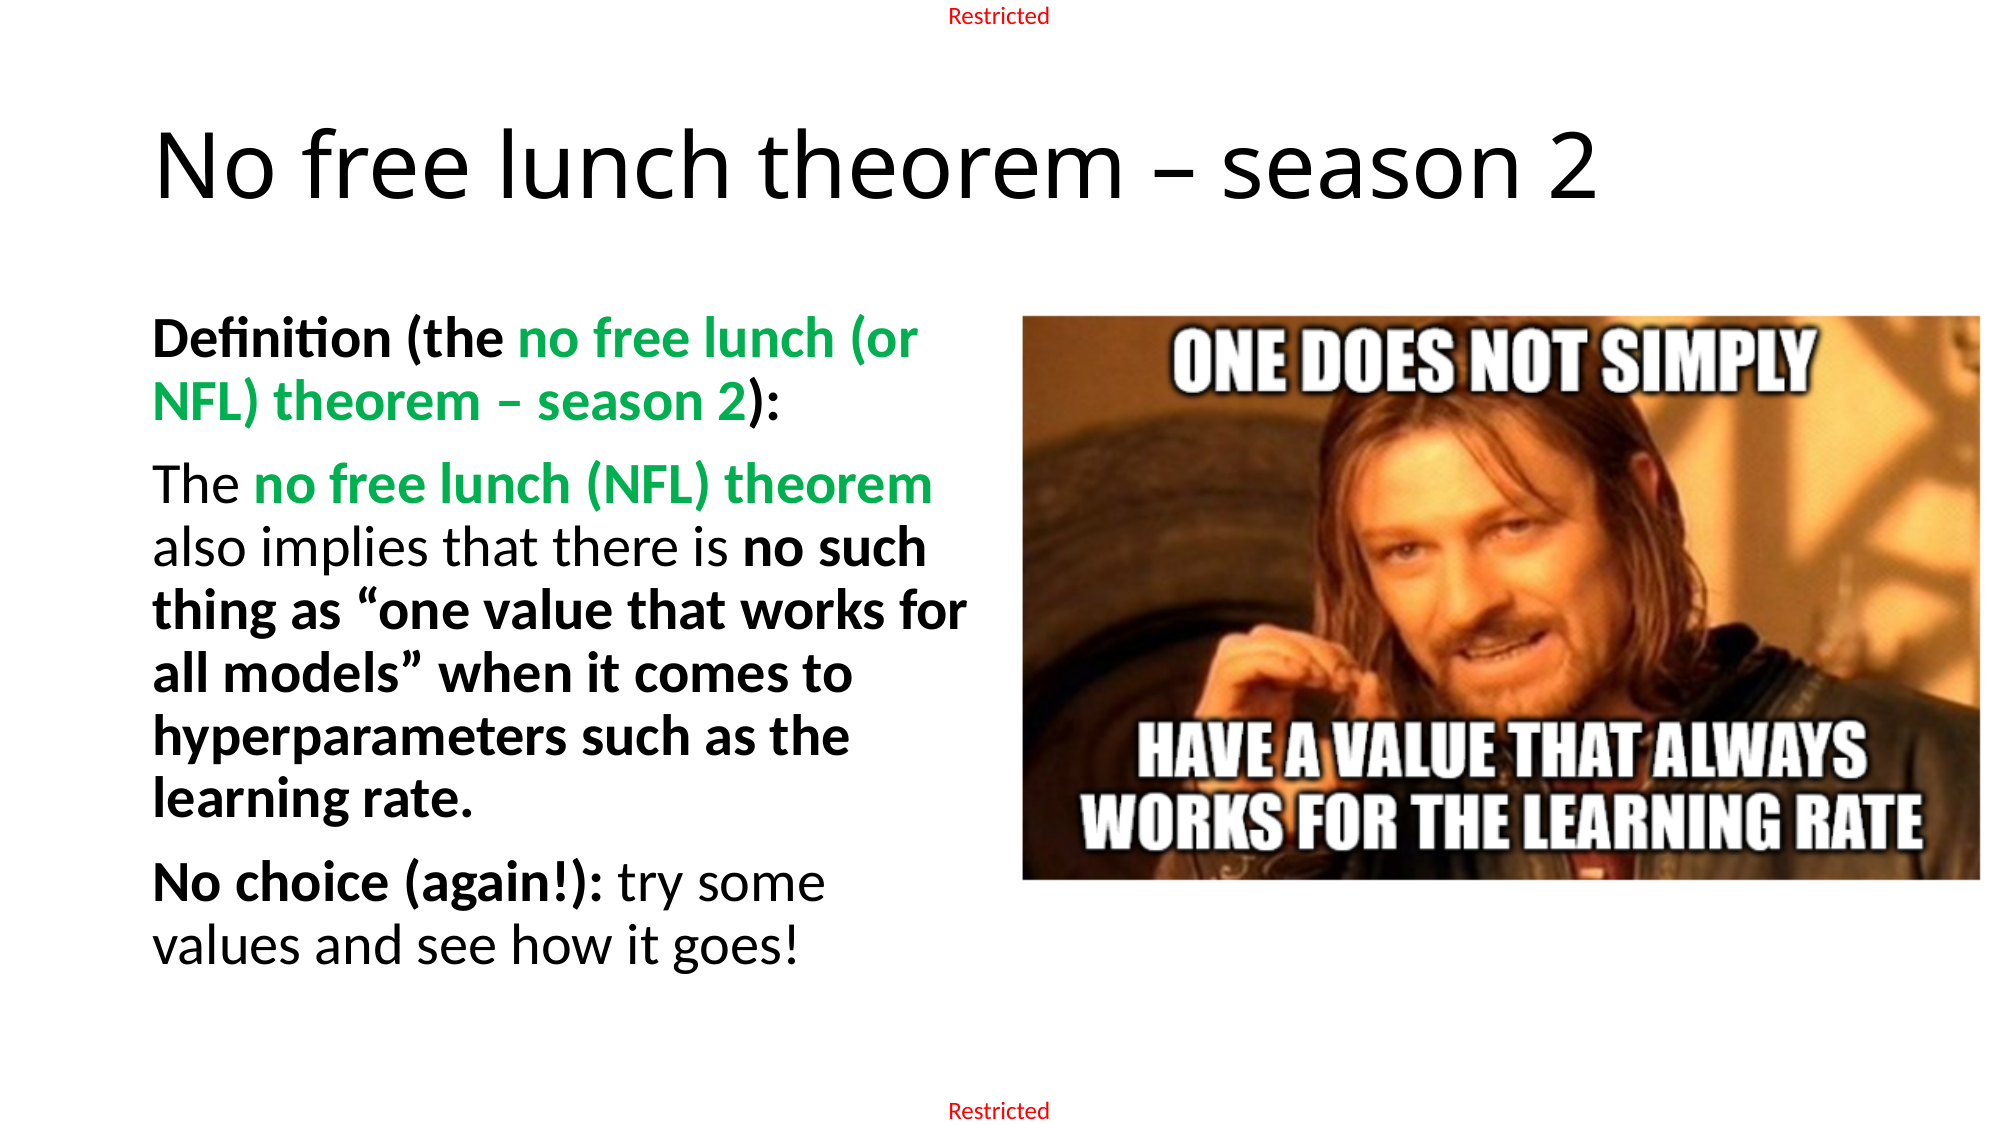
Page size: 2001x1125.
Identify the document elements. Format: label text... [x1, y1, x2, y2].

picture [1012, 310, 1985, 899]
title No free lunch theorem – season 2 [137, 59, 1863, 278]
list Definition (the no free lunch (or NFL) theorem – season 2): The no free lunch (NFL) theorem also implies that there is no such thing as “one value that works for all models” when it comes to hyperparameters such as the learning rate. No choice (again!): try some values and see how it goes! [137, 299, 988, 1125]
